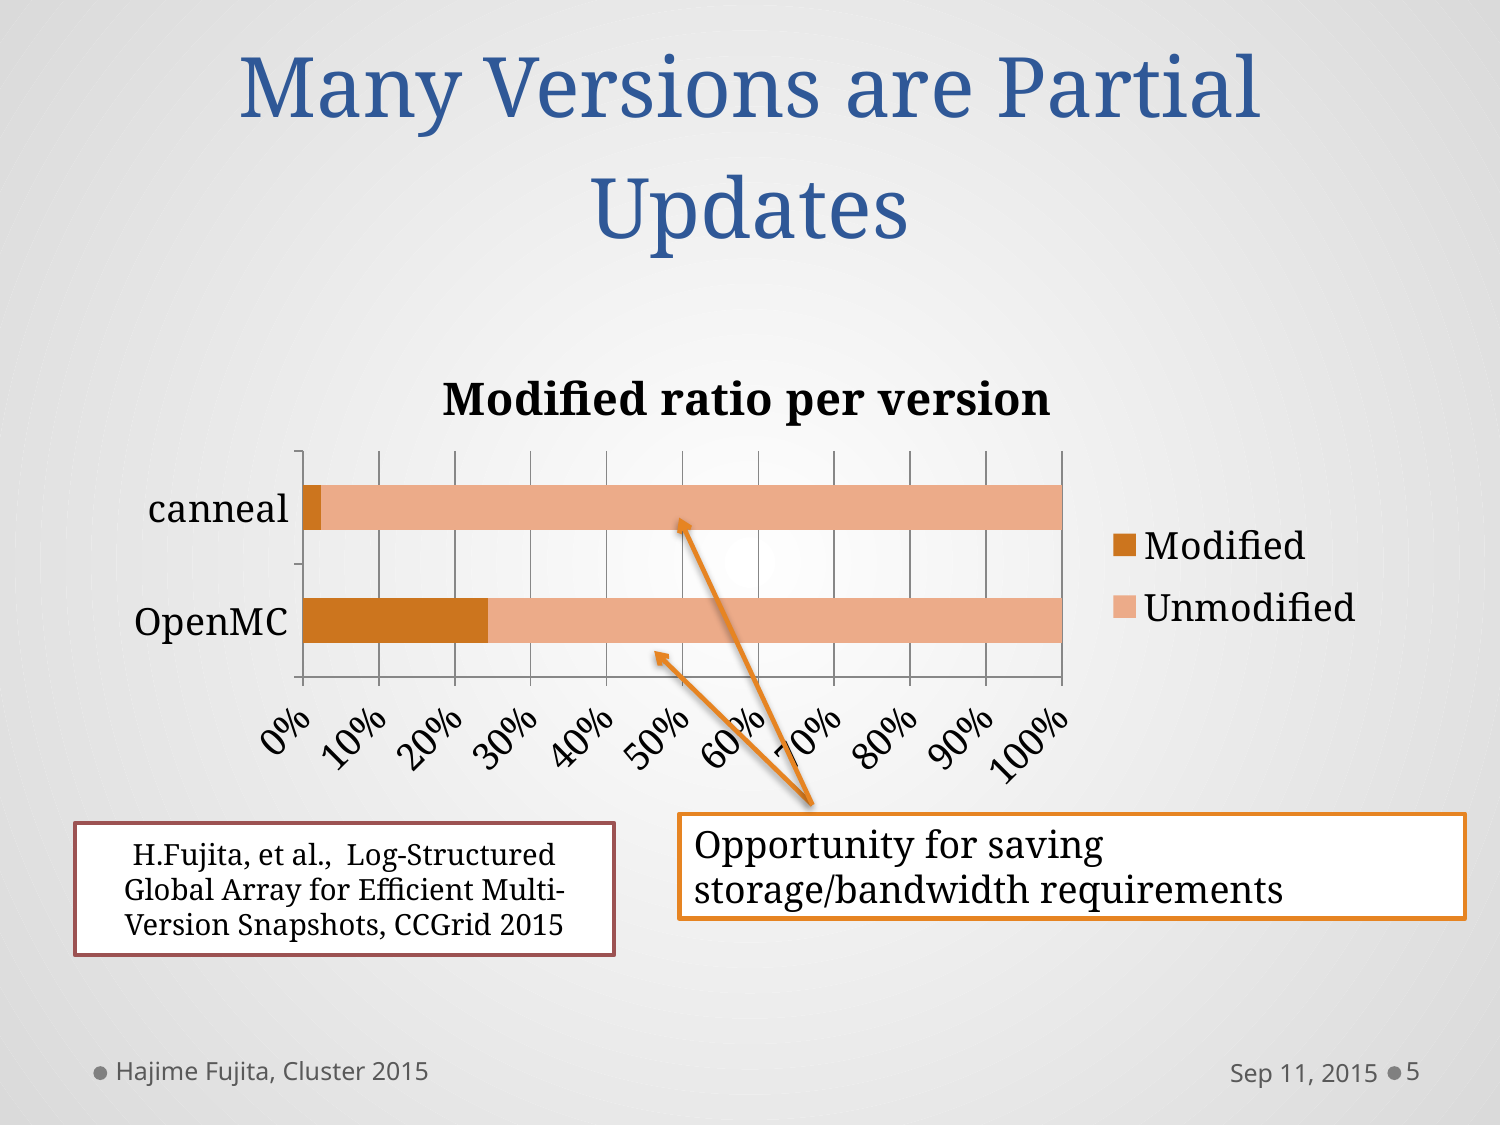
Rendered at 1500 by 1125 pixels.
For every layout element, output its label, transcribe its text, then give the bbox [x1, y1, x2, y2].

footer Hajime Fujita, Cluster 2015 [108, 1042, 576, 1103]
chart [107, 335, 1387, 806]
title Many Versions are Partial Updates [75, 0, 1425, 263]
text_box H.Fujita, et al., Log-Structured Global Array for Efficient Multi-Version Snapshots, CCGrid 2015 [73, 821, 616, 957]
text_box Opportunity for saving storage/bandwidth requirements [677, 812, 1467, 921]
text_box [653, 650, 673, 806]
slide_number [1043, 1042, 1386, 1103]
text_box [678, 517, 813, 806]
slide_number 5 [1401, 1042, 1494, 1103]
